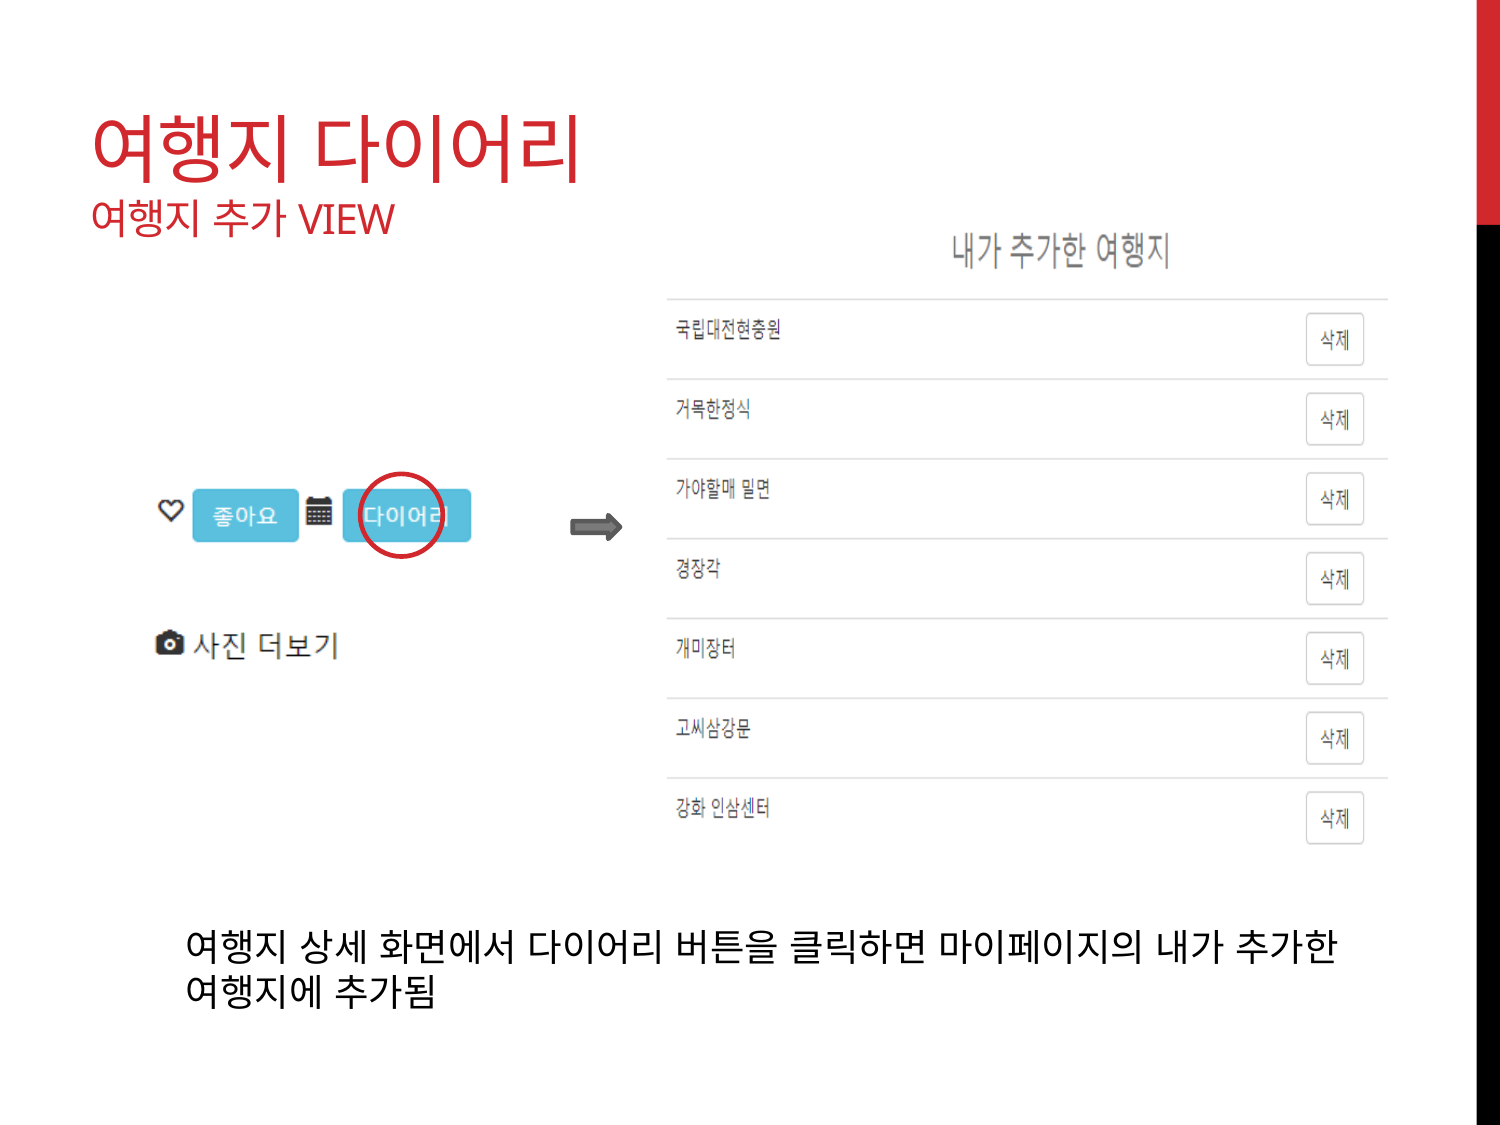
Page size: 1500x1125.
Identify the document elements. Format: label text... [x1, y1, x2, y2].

picture [654, 179, 1389, 851]
title 여행지 다이어리 여행지 추가vIEW [75, 25, 1025, 250]
text_box [570, 513, 623, 541]
text_box 여행지 상세 화면에서 다이어리 버튼을 클릭하면 마이페이지의 내가 추가한 여행지에 추가됨 [171, 916, 1388, 1022]
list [87, 396, 535, 695]
